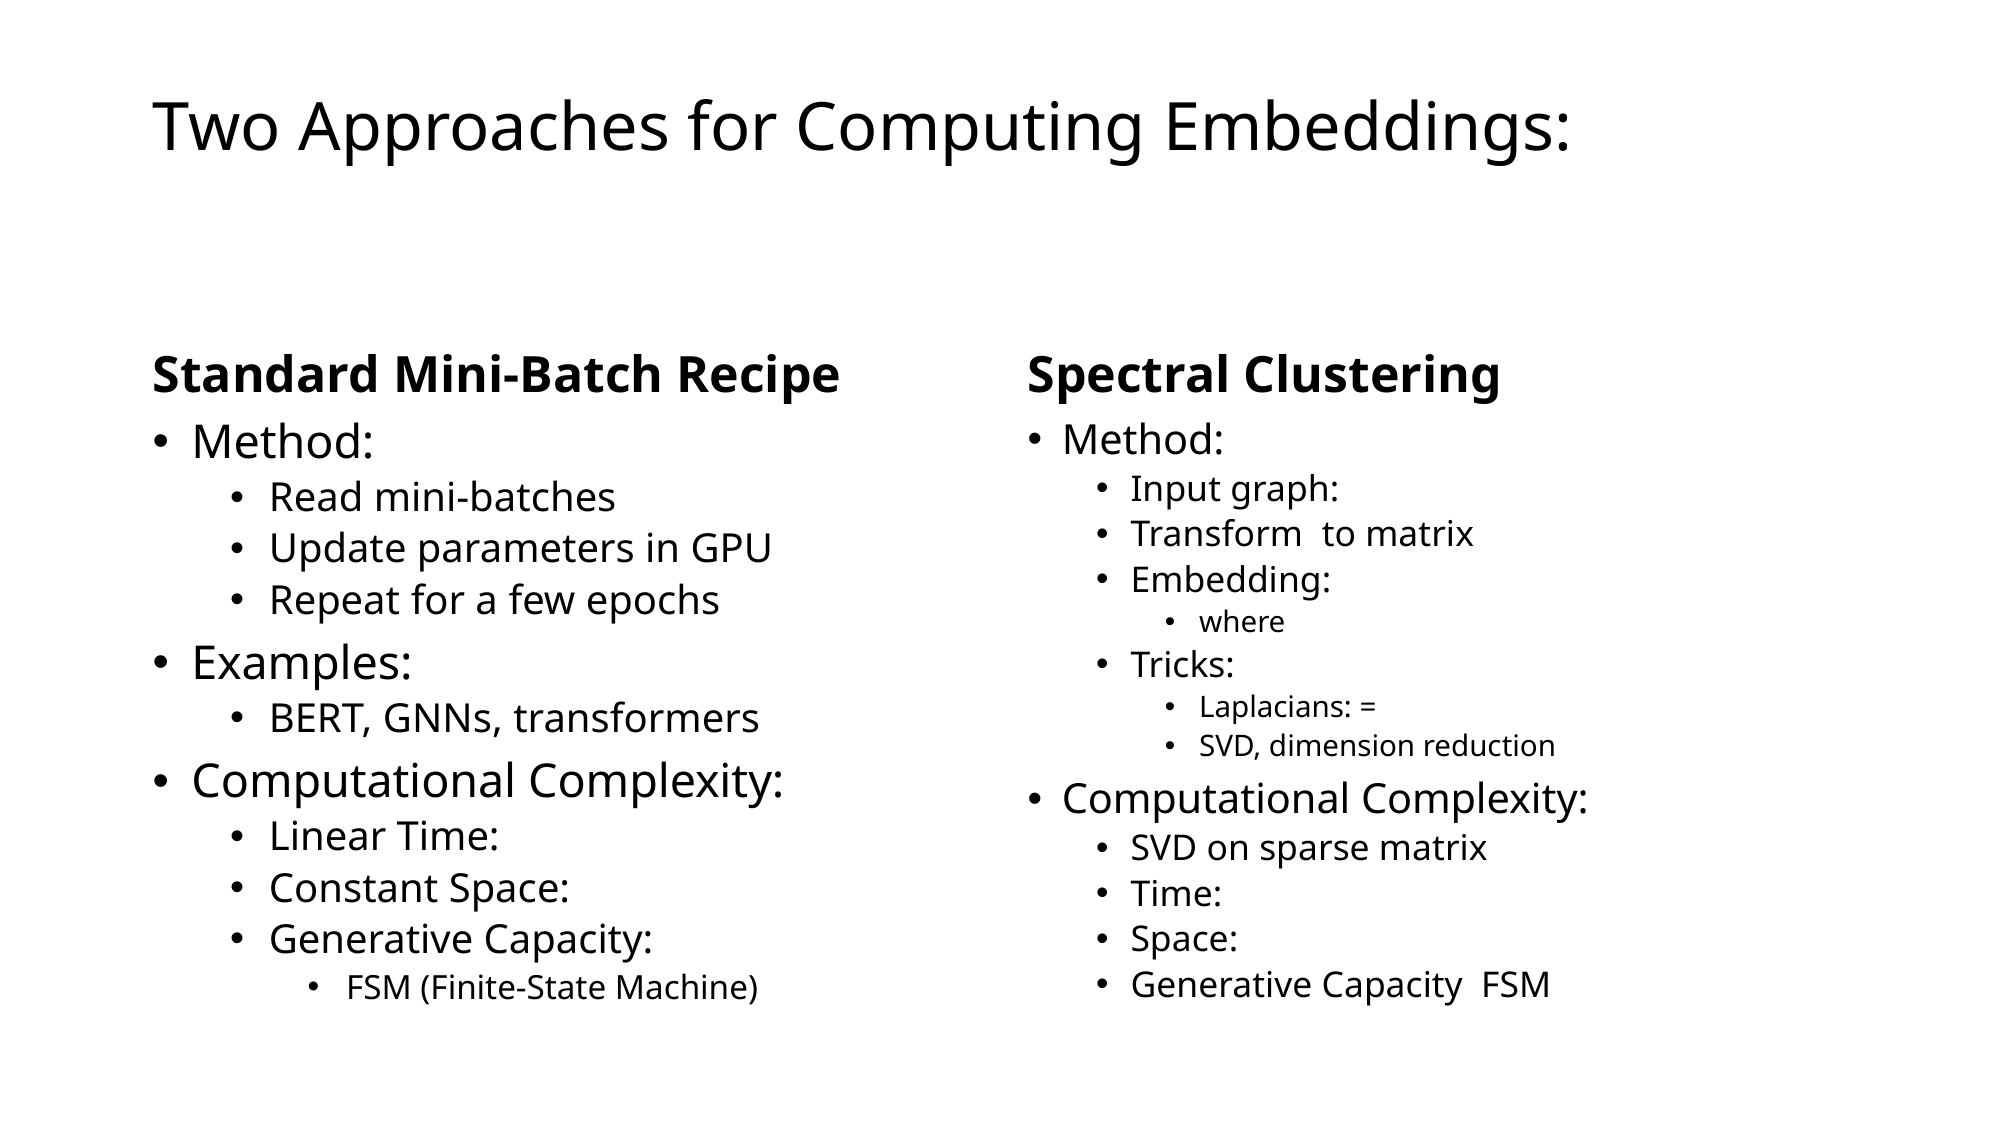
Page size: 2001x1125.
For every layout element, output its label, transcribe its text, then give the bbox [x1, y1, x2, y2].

list Spectral Clustering [1012, 275, 1863, 411]
list Standard Mini-Batch Recipe [137, 275, 984, 411]
